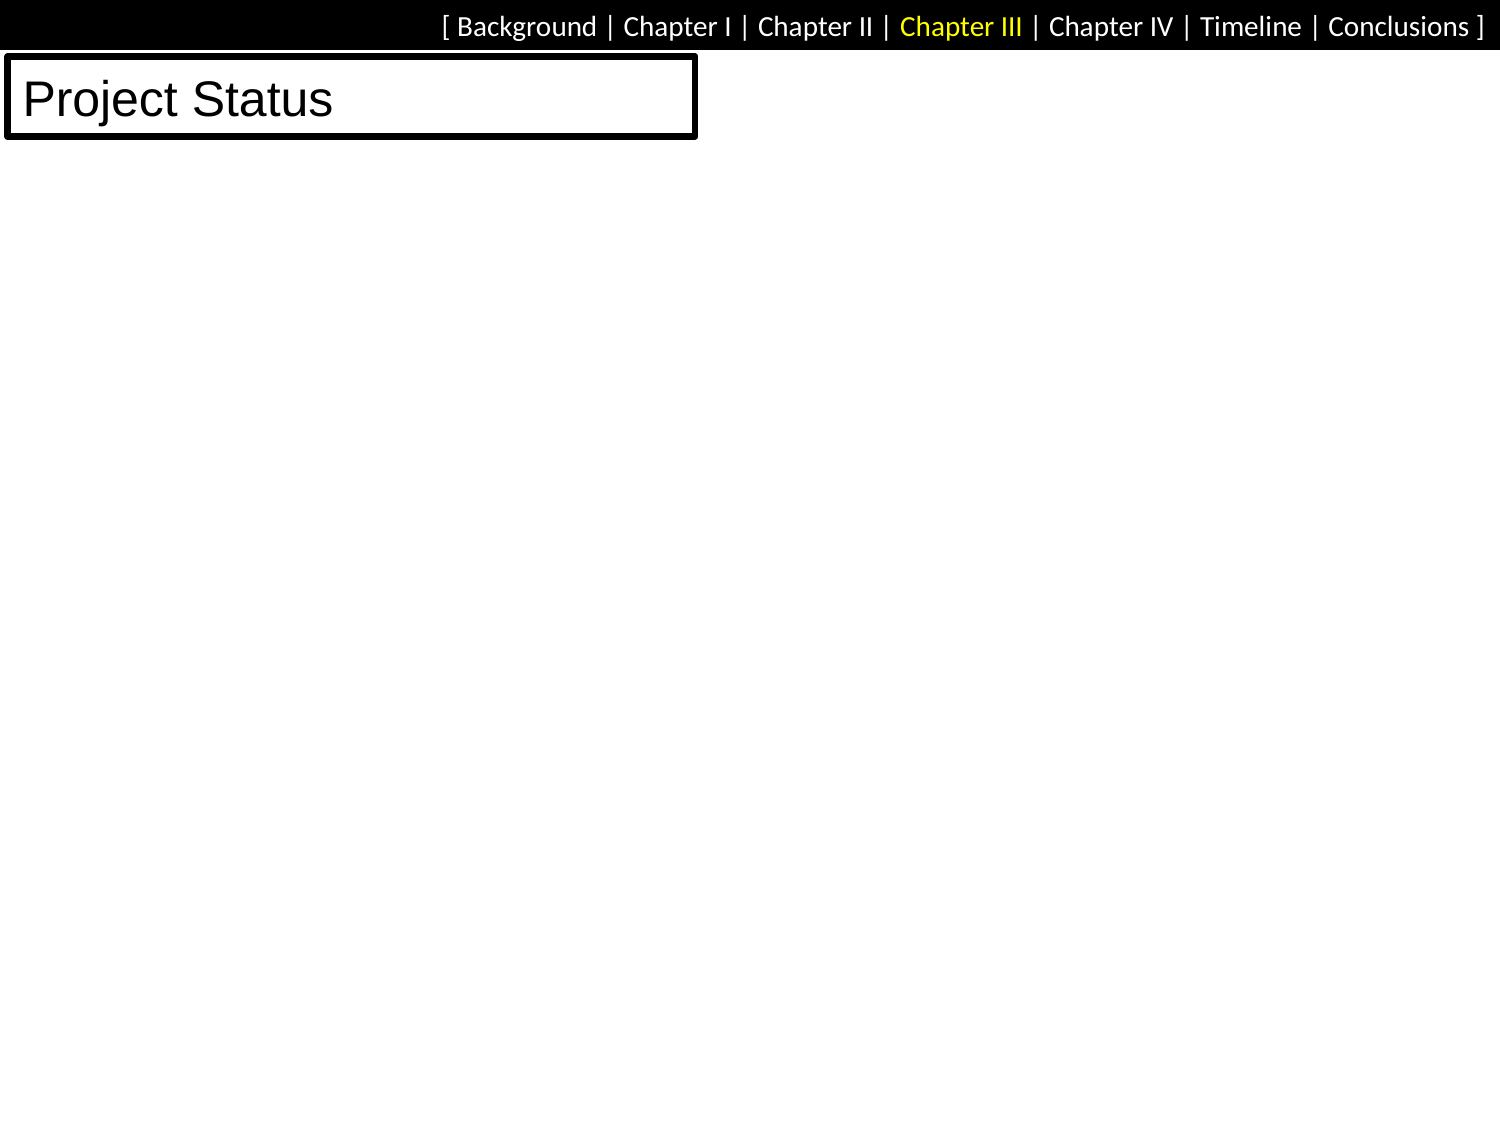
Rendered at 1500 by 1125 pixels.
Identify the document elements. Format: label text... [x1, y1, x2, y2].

title Project Status [4, 53, 698, 140]
